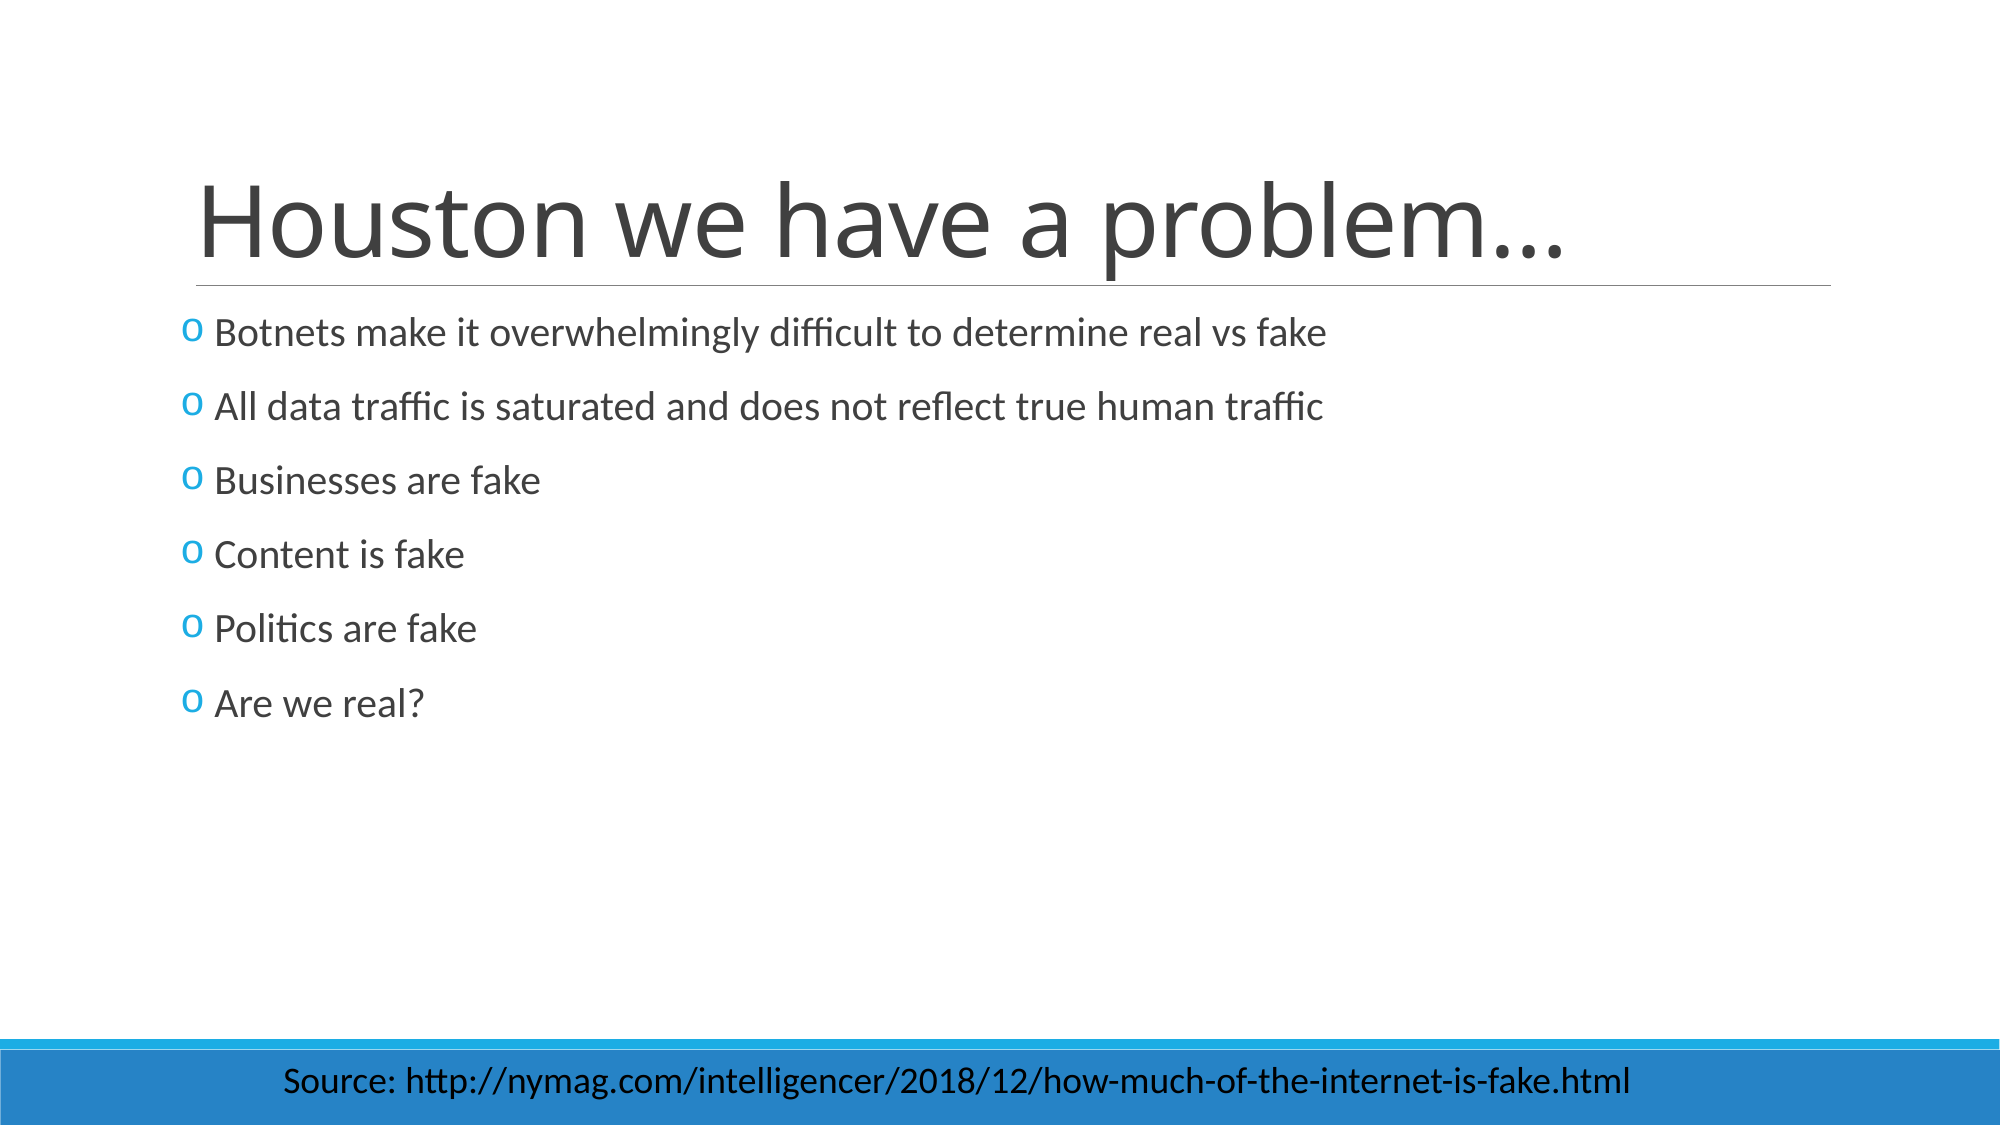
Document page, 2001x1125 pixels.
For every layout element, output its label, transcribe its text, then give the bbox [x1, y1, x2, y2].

list Botnets make it overwhelmingly difficult to determine real vs fake All data traffic is saturated and does not reflect true human traffic Businesses are fake Content is fake Politics are fake Are we real? [180, 302, 1830, 963]
text_box Source: http://nymag.com/intelligencer/2018/12/how-much-of-the-internet-is-fake.html [268, 1048, 1742, 1109]
title Houston we have a problem… [180, 47, 1830, 285]
